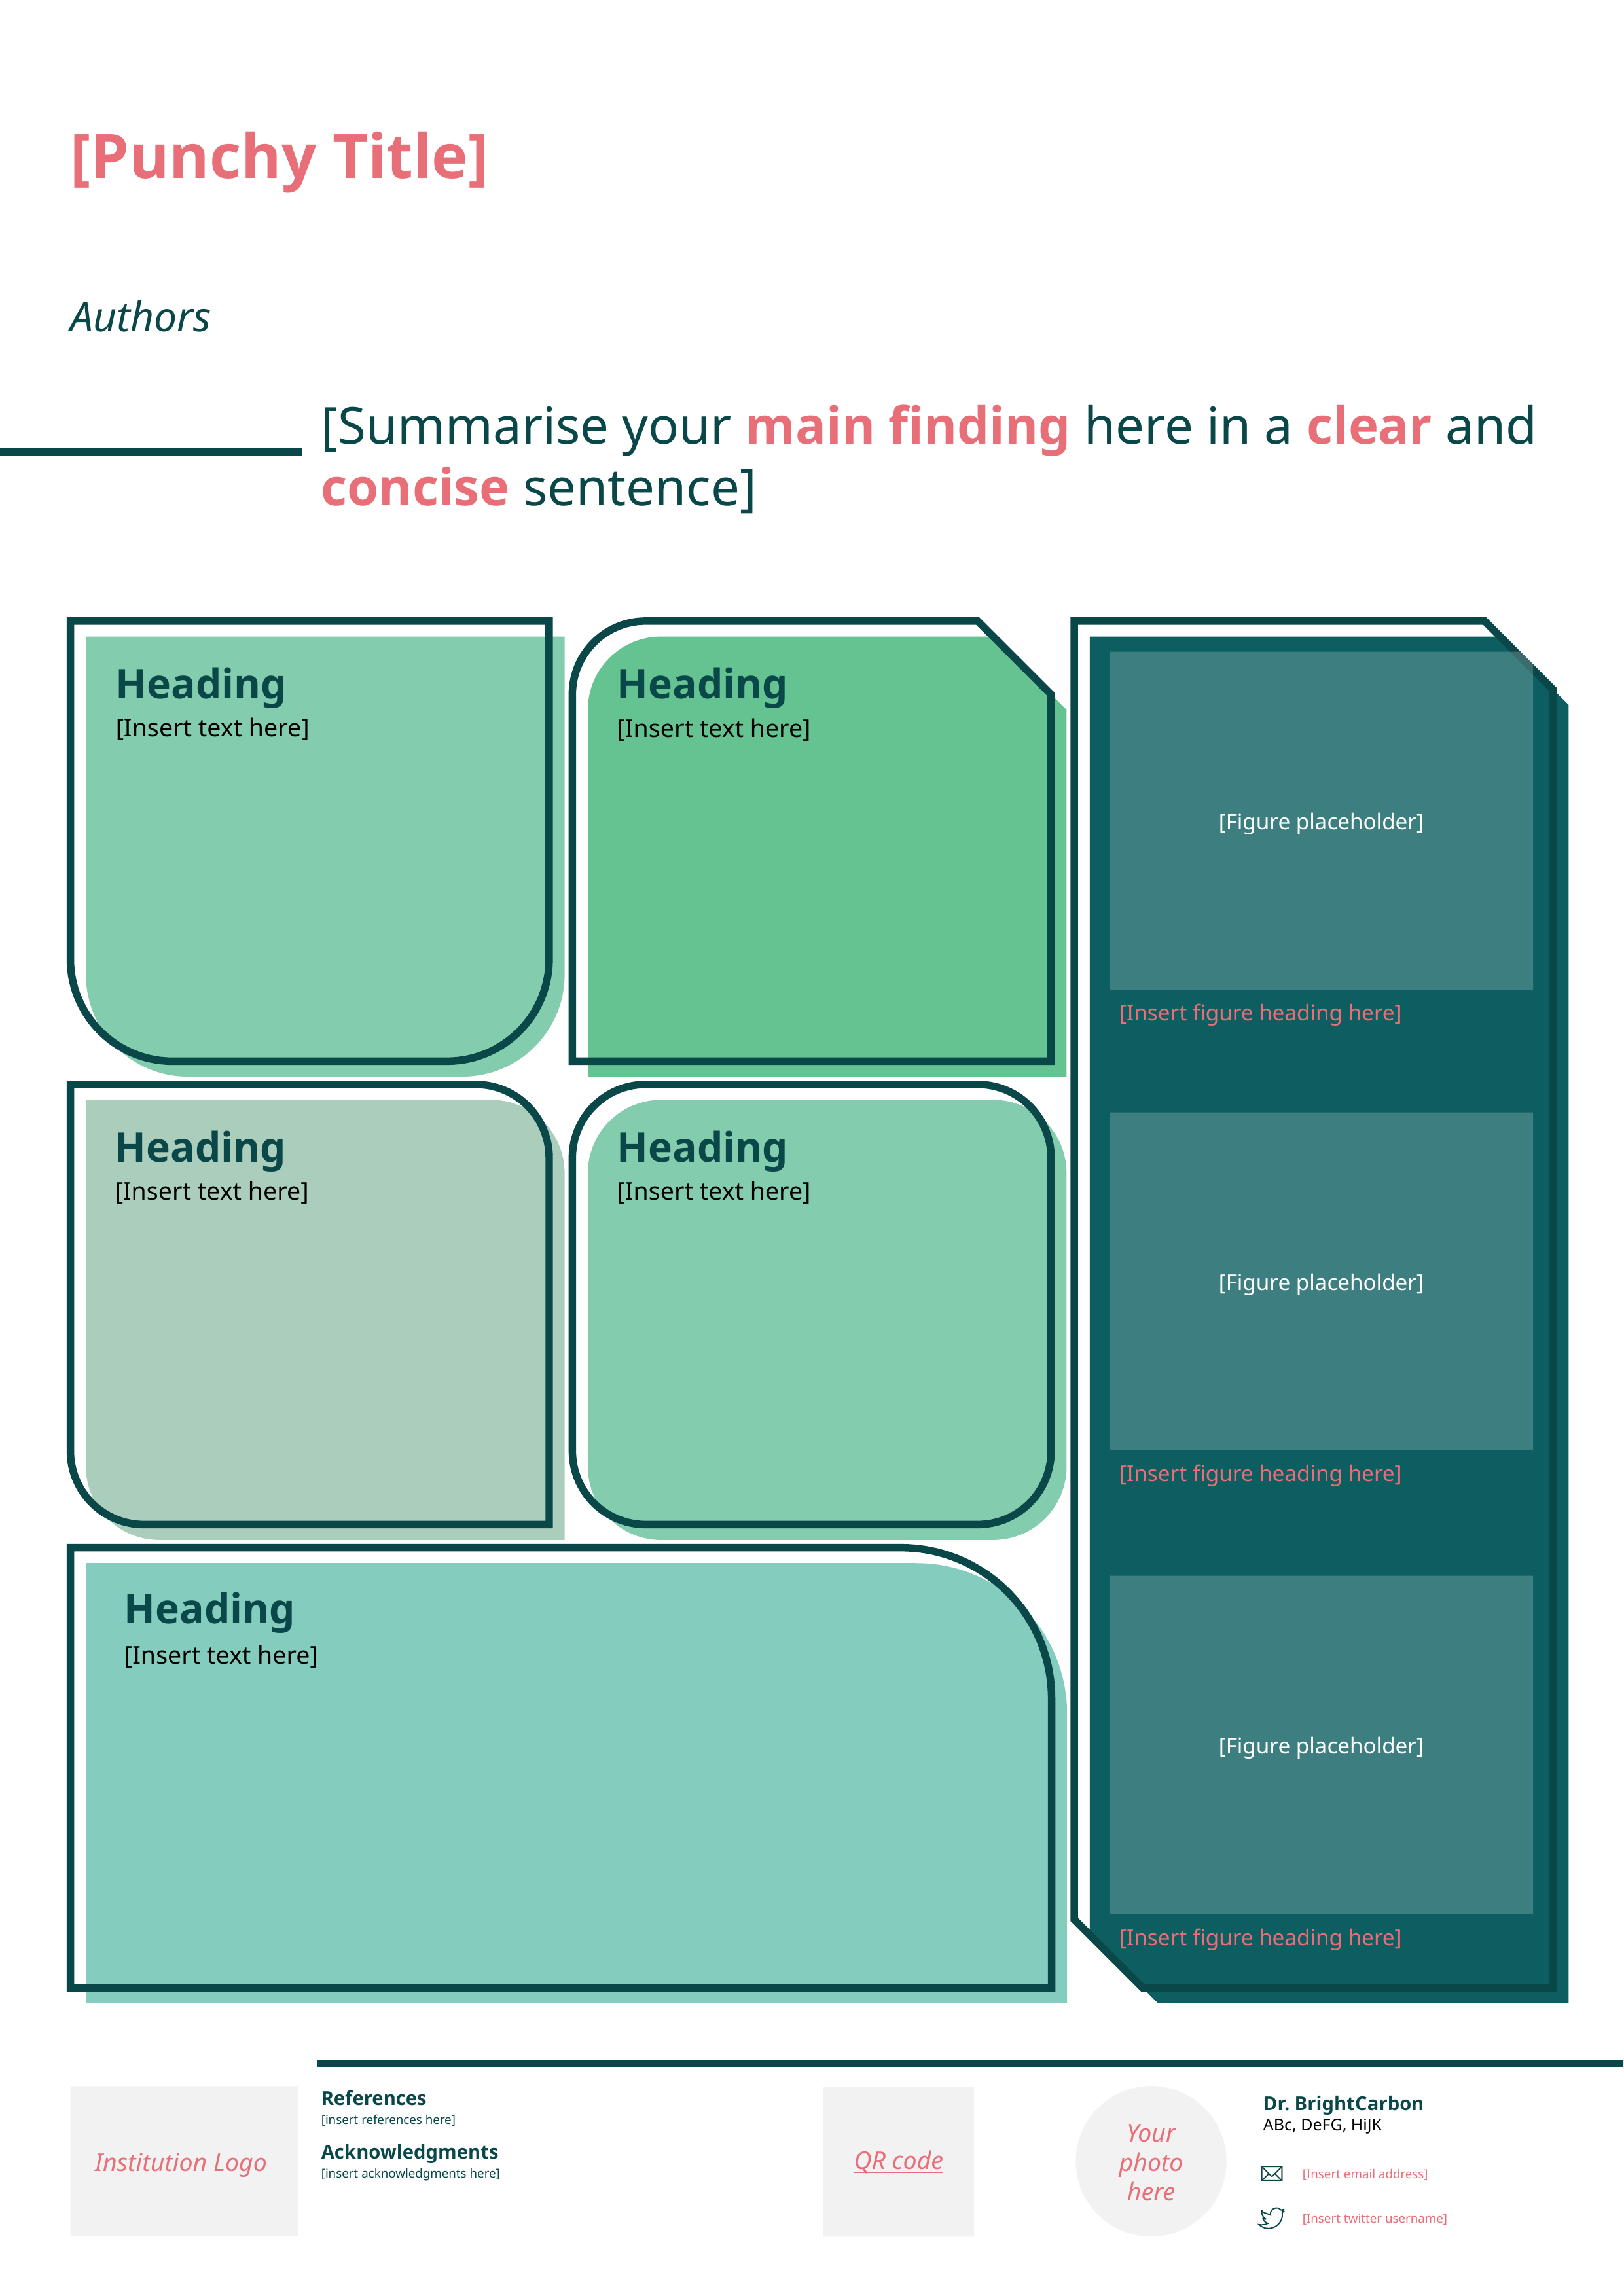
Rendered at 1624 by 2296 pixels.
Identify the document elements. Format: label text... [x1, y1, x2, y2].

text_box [70, 1547, 1051, 1990]
text_box Authors [70, 291, 1557, 366]
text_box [70, 1547, 1068, 2003]
text_box Institution Logo [70, 2086, 298, 2237]
text_box [Punchy Title] [70, 117, 1557, 268]
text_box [70, 620, 565, 1077]
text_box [1110, 651, 1534, 1060]
text_box [Summarise your main finding here in a clear and concise sentence] [321, 388, 1553, 596]
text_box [1110, 1112, 1534, 1520]
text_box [1254, 2086, 1553, 2236]
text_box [572, 620, 1067, 1077]
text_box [1074, 620, 1569, 2003]
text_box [70, 1084, 565, 1540]
text_box Your photo here [1075, 2086, 1227, 2237]
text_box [572, 1084, 1067, 1540]
text_box QR code [823, 2087, 974, 2237]
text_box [1110, 1575, 1534, 1984]
text_box References [insert references here] Acknowledgments [insert acknowledgments here] [321, 2086, 801, 2237]
